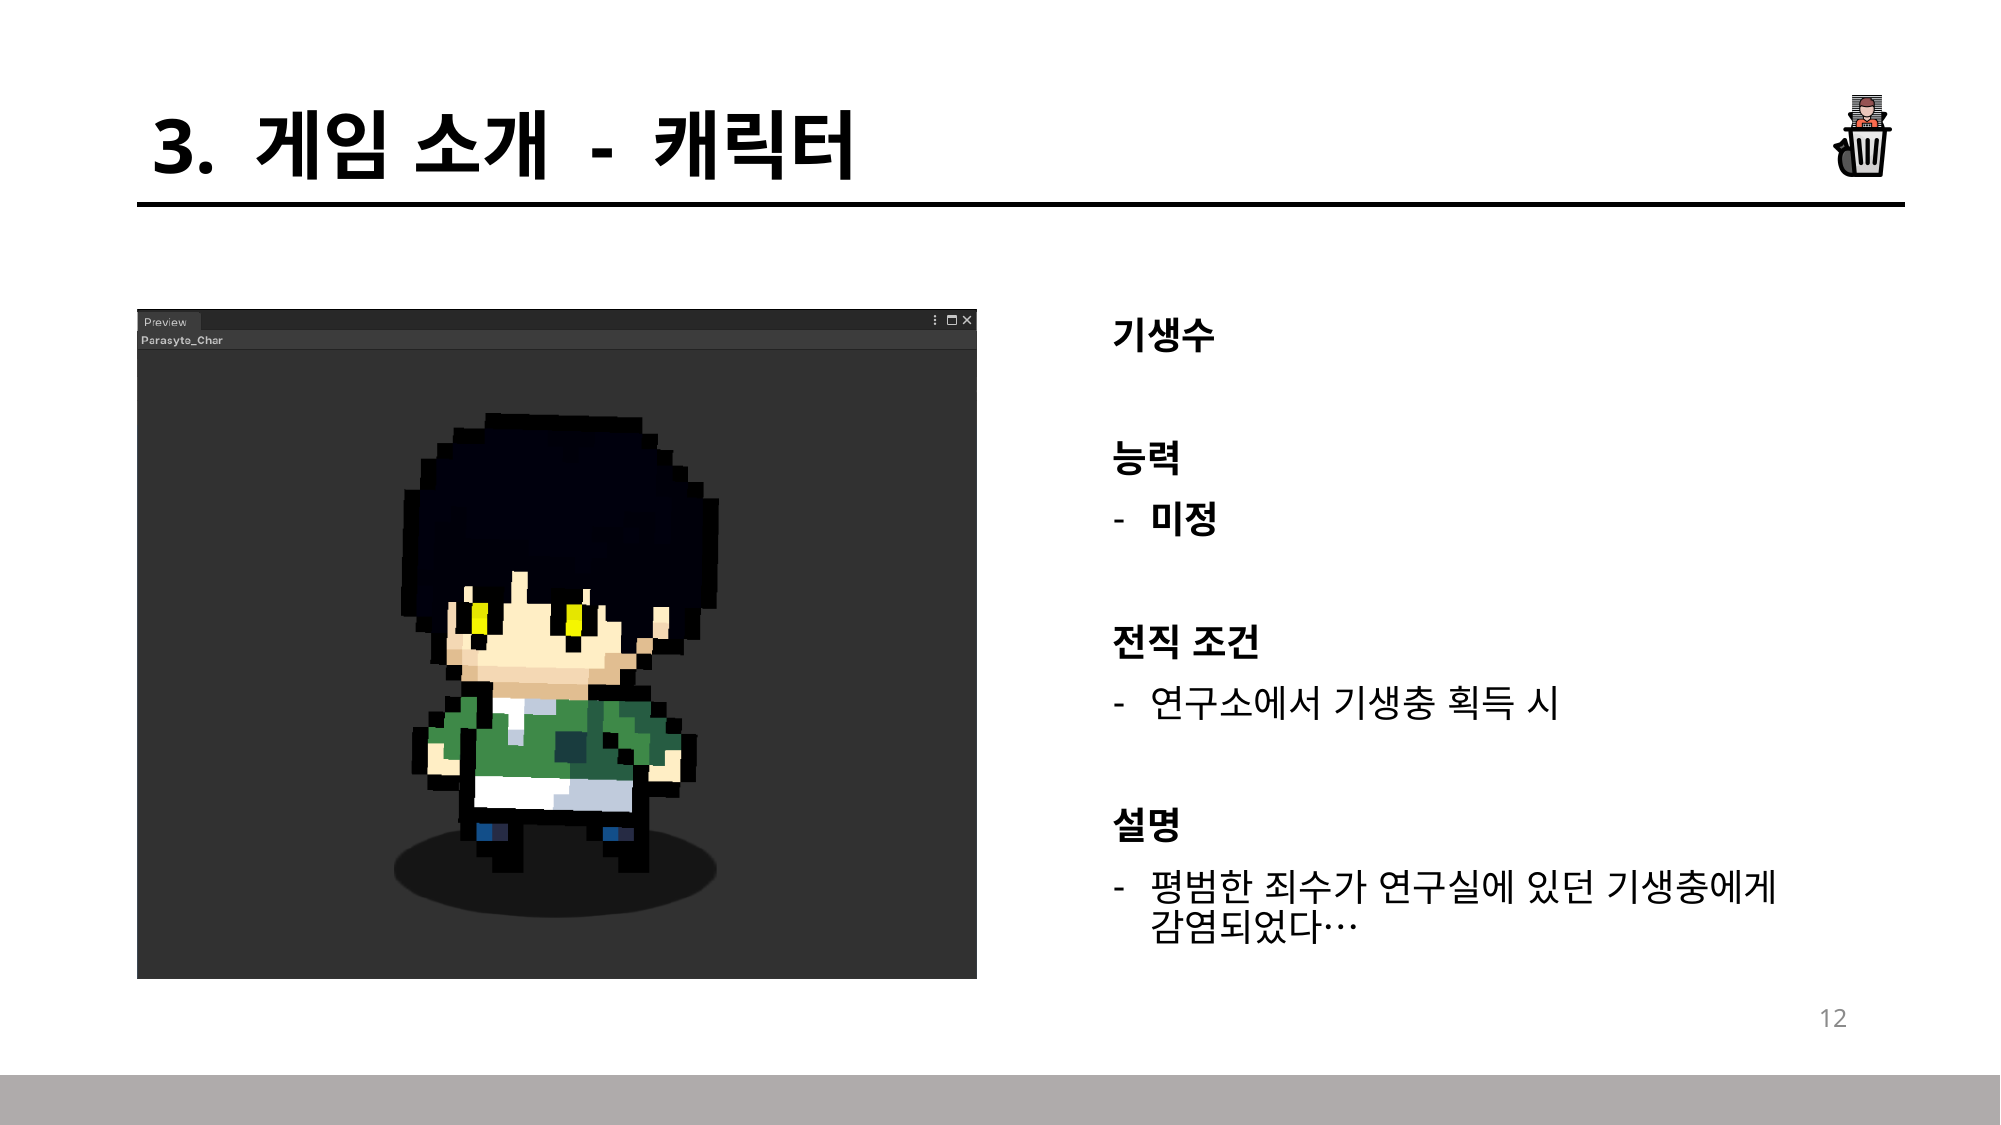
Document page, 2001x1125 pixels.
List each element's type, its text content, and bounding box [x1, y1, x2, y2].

slide_number 12 [1412, 990, 1863, 1050]
text_box [0, 1075, 2000, 1125]
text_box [1828, 95, 1897, 177]
title 3. 게임 소개 - 캐릭터 [137, 95, 1863, 202]
picture [137, 309, 977, 979]
text_box 기생수 능력 미정 전직 조건 연구소에서 기생충 획득 시 설명 평범한 죄수가 연구실에 있던 기생충에게 감염되었다… [1097, 309, 1897, 979]
